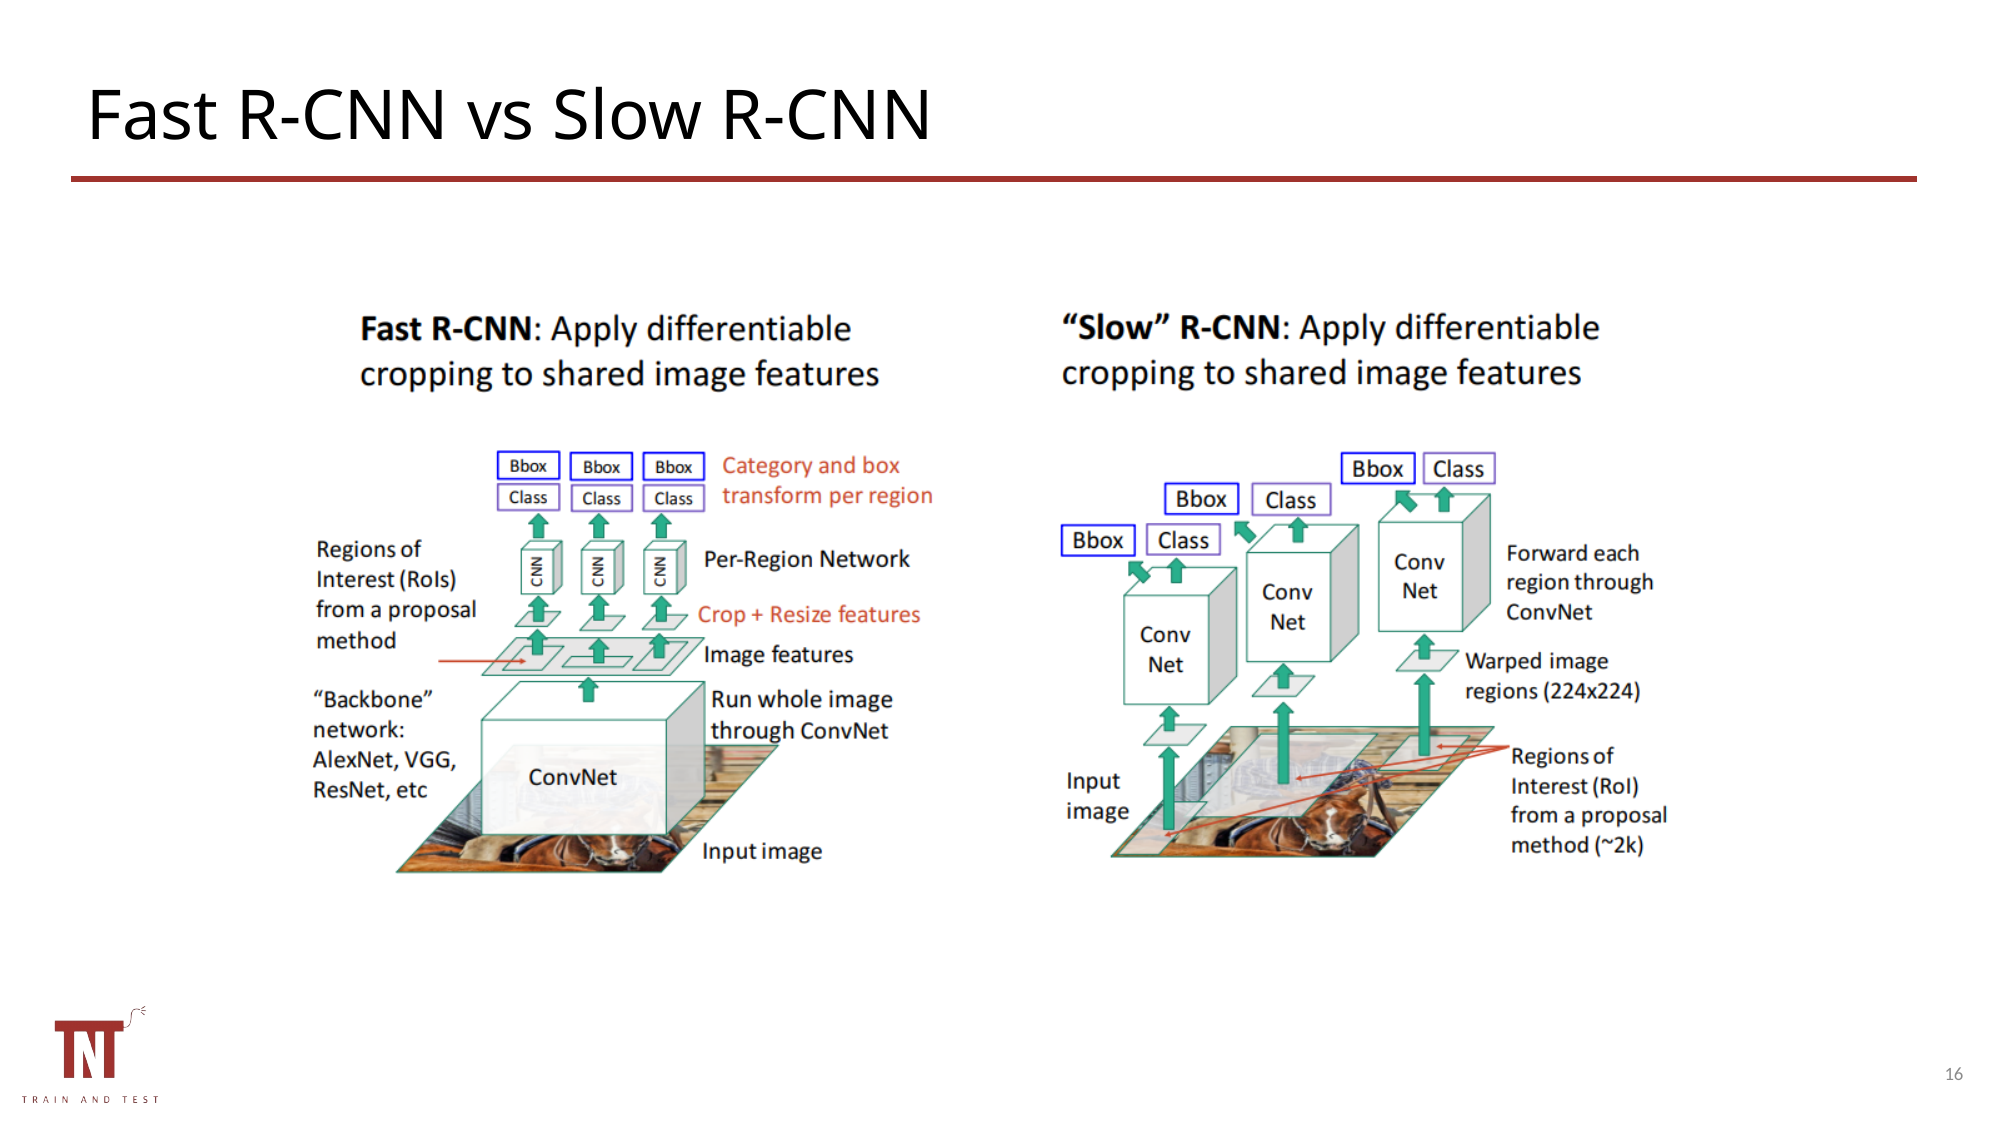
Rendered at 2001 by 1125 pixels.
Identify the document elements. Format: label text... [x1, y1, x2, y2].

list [282, 289, 1706, 889]
slide_number 15 [1528, 1042, 1979, 1103]
picture [21, 1003, 160, 1110]
title Fast R-CNN vs Slow R-CNN [71, 59, 1917, 175]
